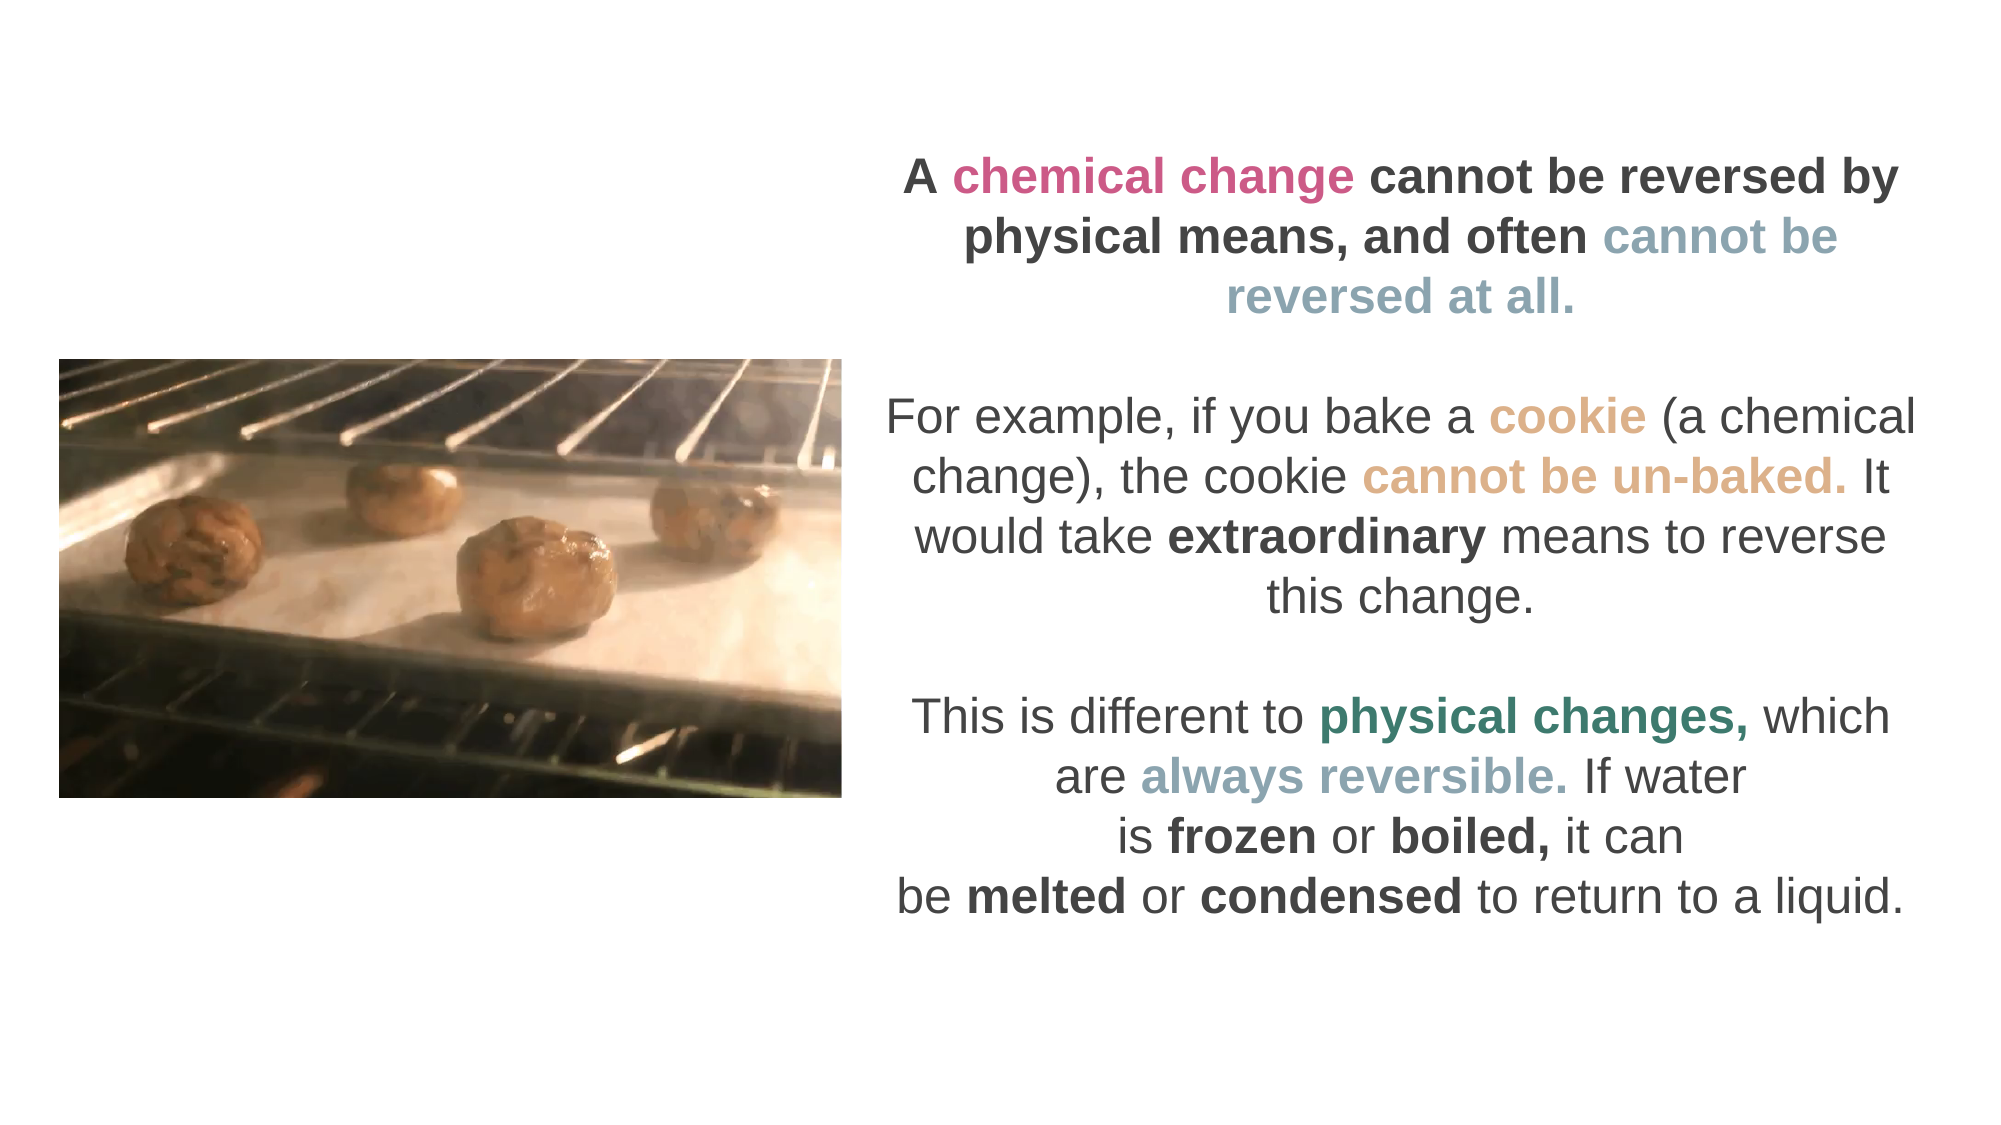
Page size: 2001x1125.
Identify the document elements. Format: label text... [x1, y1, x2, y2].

text_box A chemical change cannot be reversed by physical means, and often cannot be reversed at all. For example, if you bake a cookie (a chemical change), the cookie cannot be un-baked. It would take extraordinary means to reverse this change. This is different to physical changes, which are always reversible. If water is frozen or boiled, it can be melted or condensed to return to a liquid. [864, 136, 1938, 931]
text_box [58, 358, 843, 799]
